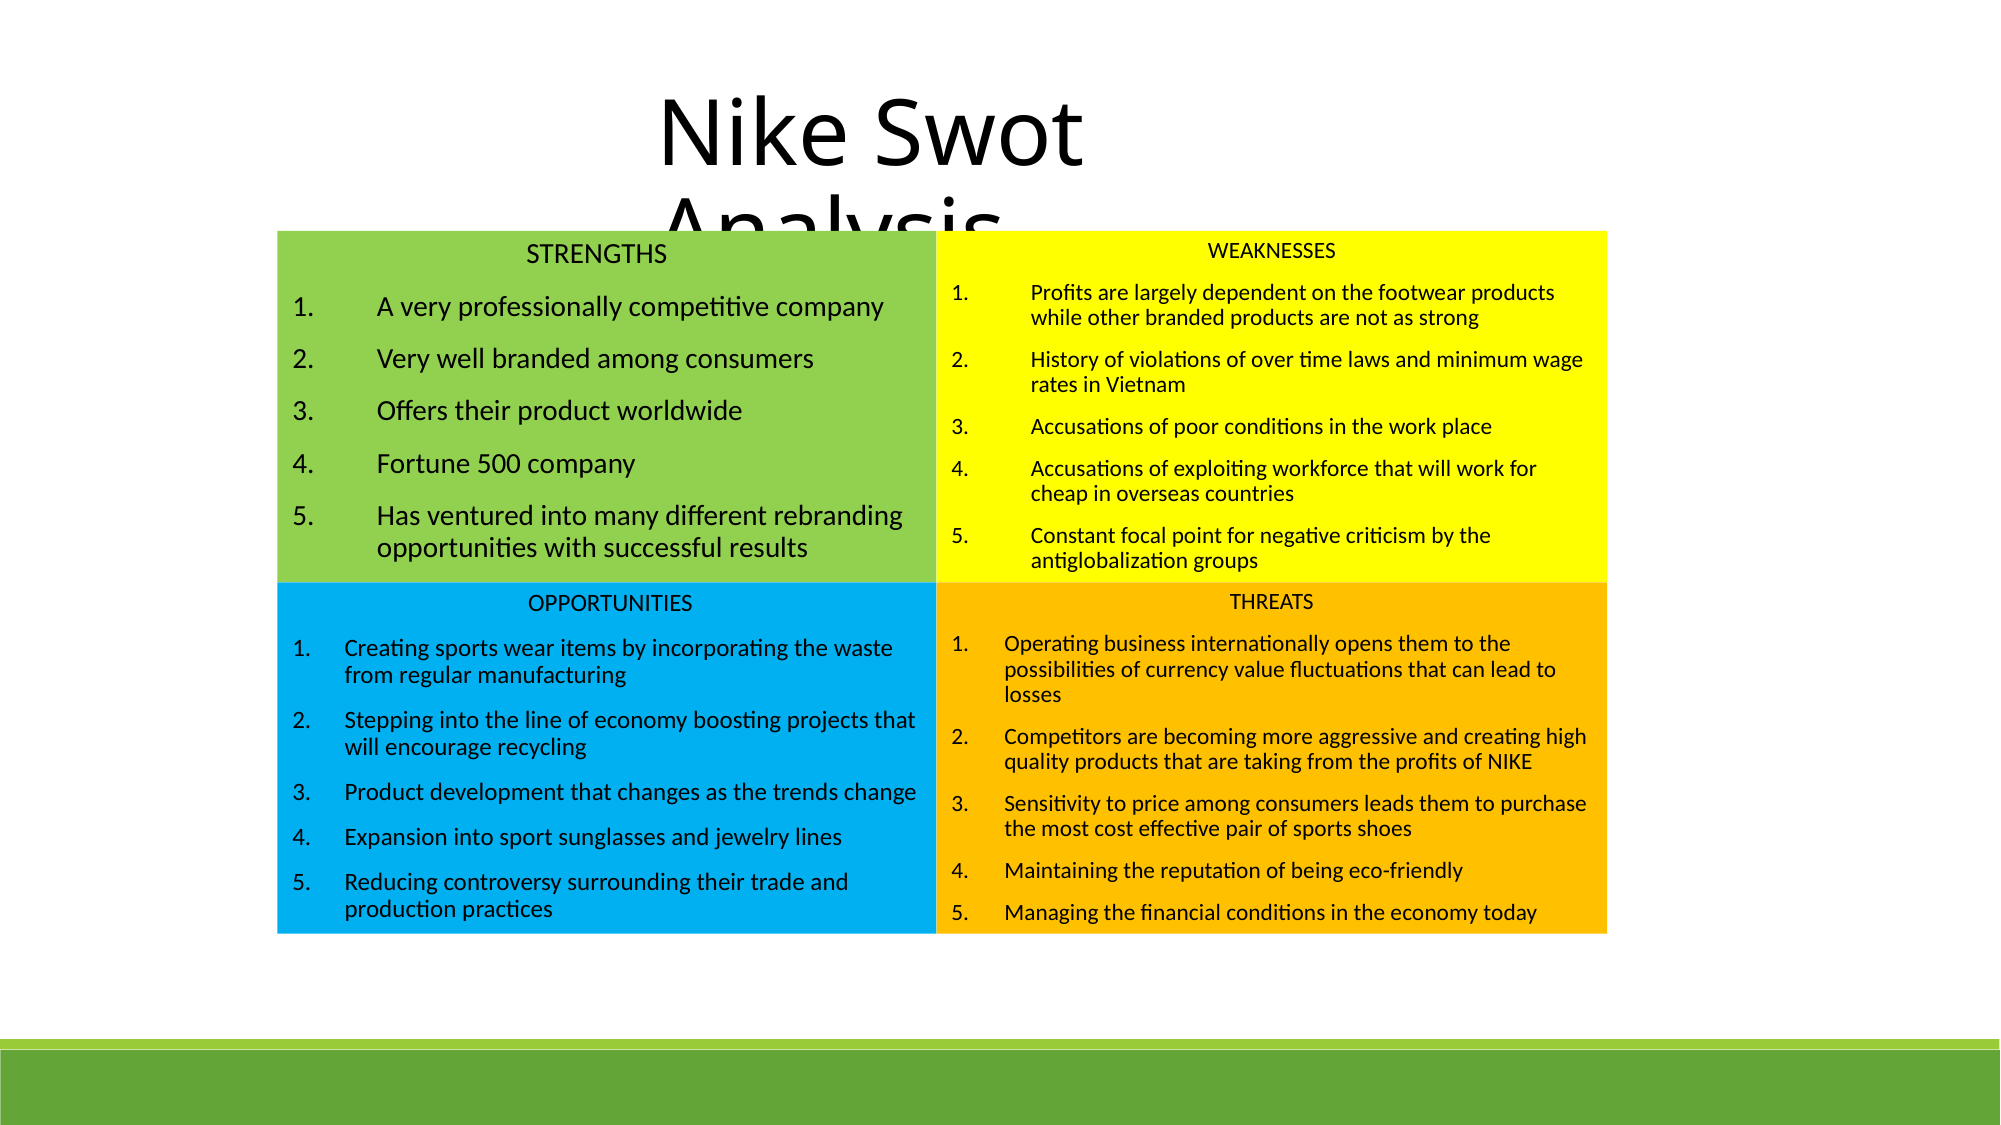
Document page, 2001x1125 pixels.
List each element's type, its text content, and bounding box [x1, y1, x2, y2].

text_box WEAKNESSES Profits are largely dependent on the footwear products while other branded products are not as strong History of violations of over time laws and minimum wage rates in Vietnam Accusations of poor conditions in the work place Accusations of exploiting workforce that will work for cheap in overseas countries Constant focal point for negative criticism by the antiglobalization groups [936, 230, 1608, 582]
text_box Nike Swot Analysis [641, 76, 1369, 230]
text_box THREATS Operating business internationally opens them to the possibilities of currency value fluctuations that can lead to losses Competitors are becoming more aggressive and creating high quality products that are taking from the profits of NIKE Sensitivity to price among consumers leads them to purchase the most cost effective pair of sports shoes Maintaining the reputation of being eco-friendly Managing the financial conditions in the economy today [936, 582, 1608, 934]
text_box STRENGTHS A very professionally competitive company Very well branded among consumers Offers their product worldwide Fortune 500 company Has ventured into many different rebranding opportunities with successful results [277, 230, 936, 582]
text_box OPPORTUNITIES Creating sports wear items by incorporating the waste from regular manufacturing Stepping into the line of economy boosting projects that will encourage recycling Product development that changes as the trends change Expansion into sport sunglasses and jewelry lines Reducing controversy surrounding their trade and production practices [277, 582, 936, 934]
